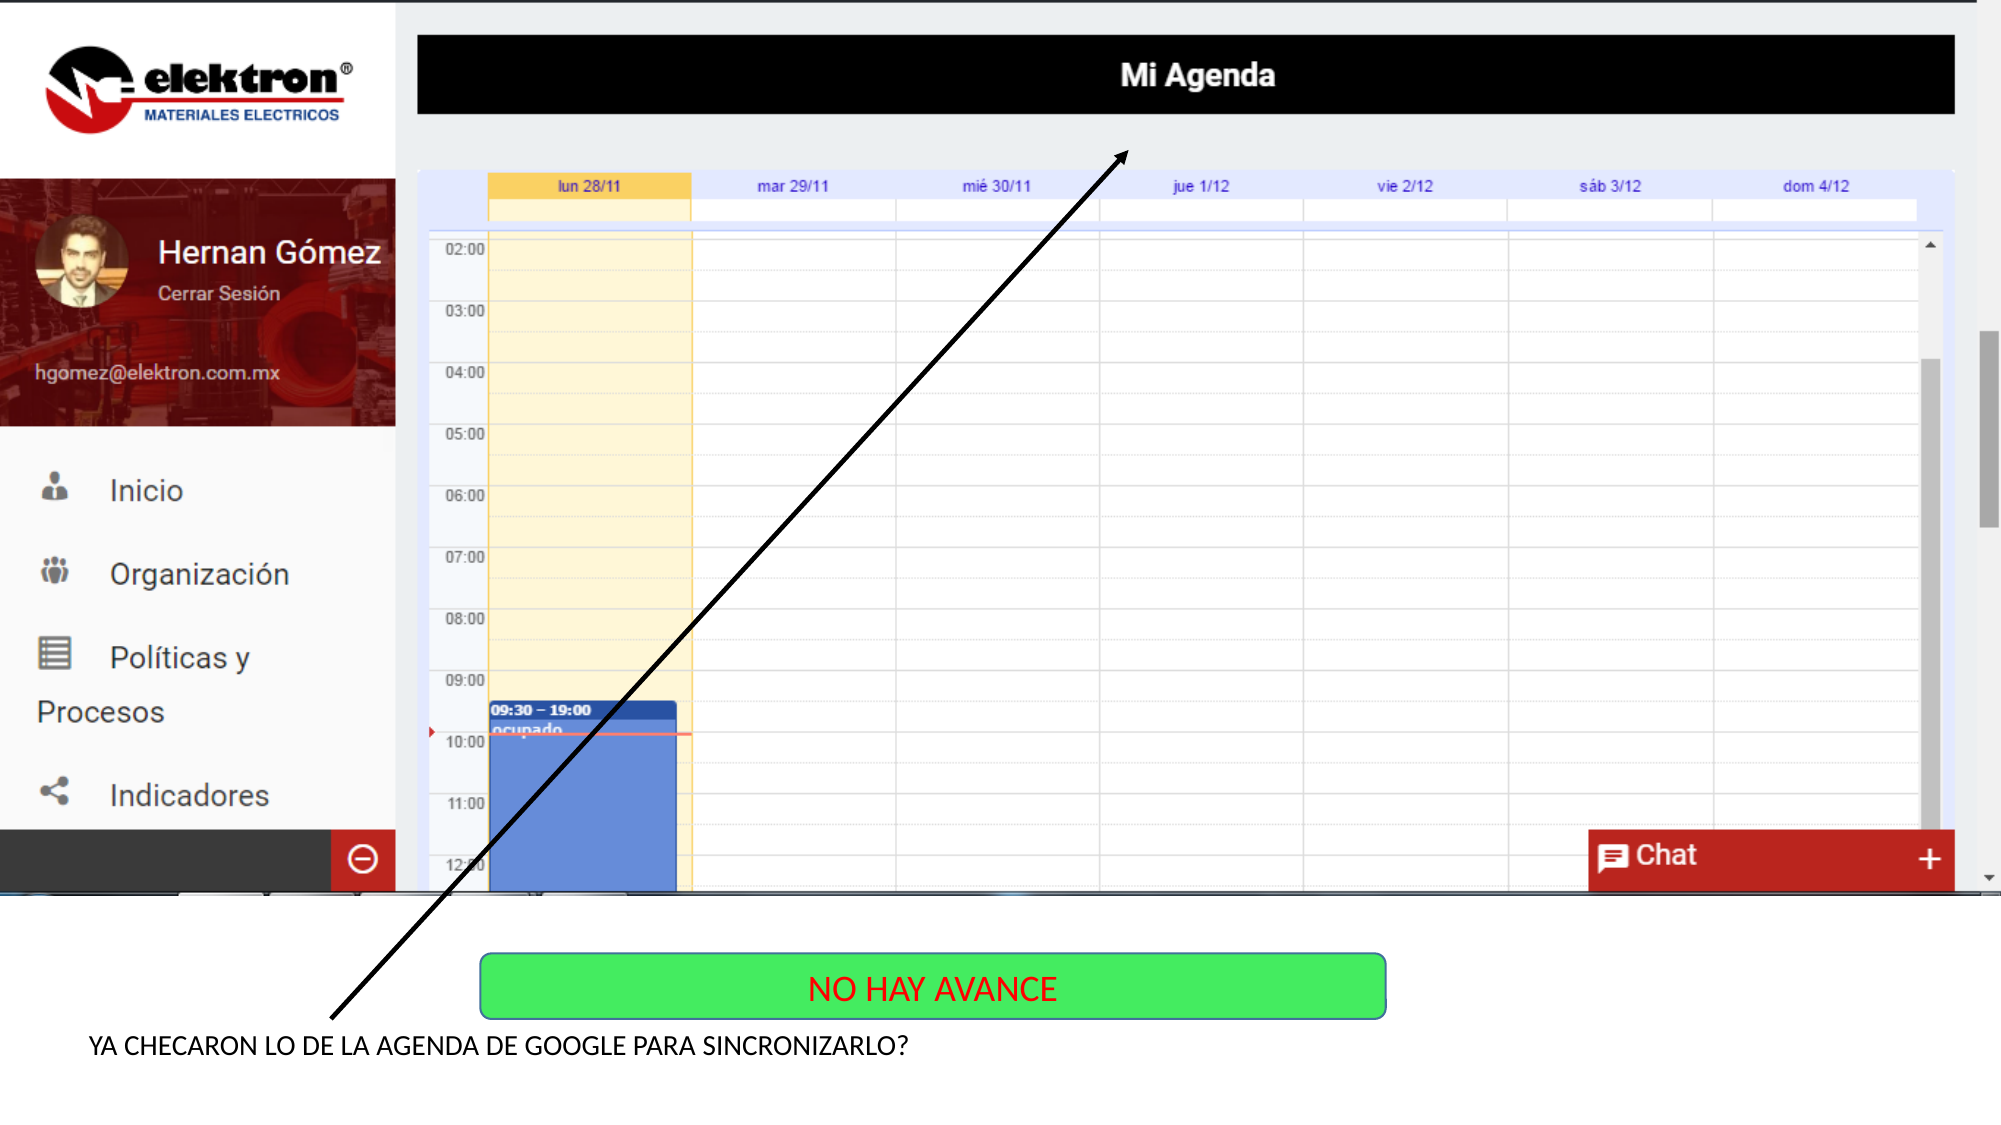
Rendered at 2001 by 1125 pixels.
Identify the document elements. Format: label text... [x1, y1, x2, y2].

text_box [330, 149, 1129, 1020]
picture [0, 0, 2001, 896]
text_box NO HAY AVANCE [1133, 953, 1386, 1019]
text_box YA CHECARON LO DE LA AGENDA DE GOOGLE PARA SINCRONIZARLO? [73, 1018, 993, 1070]
